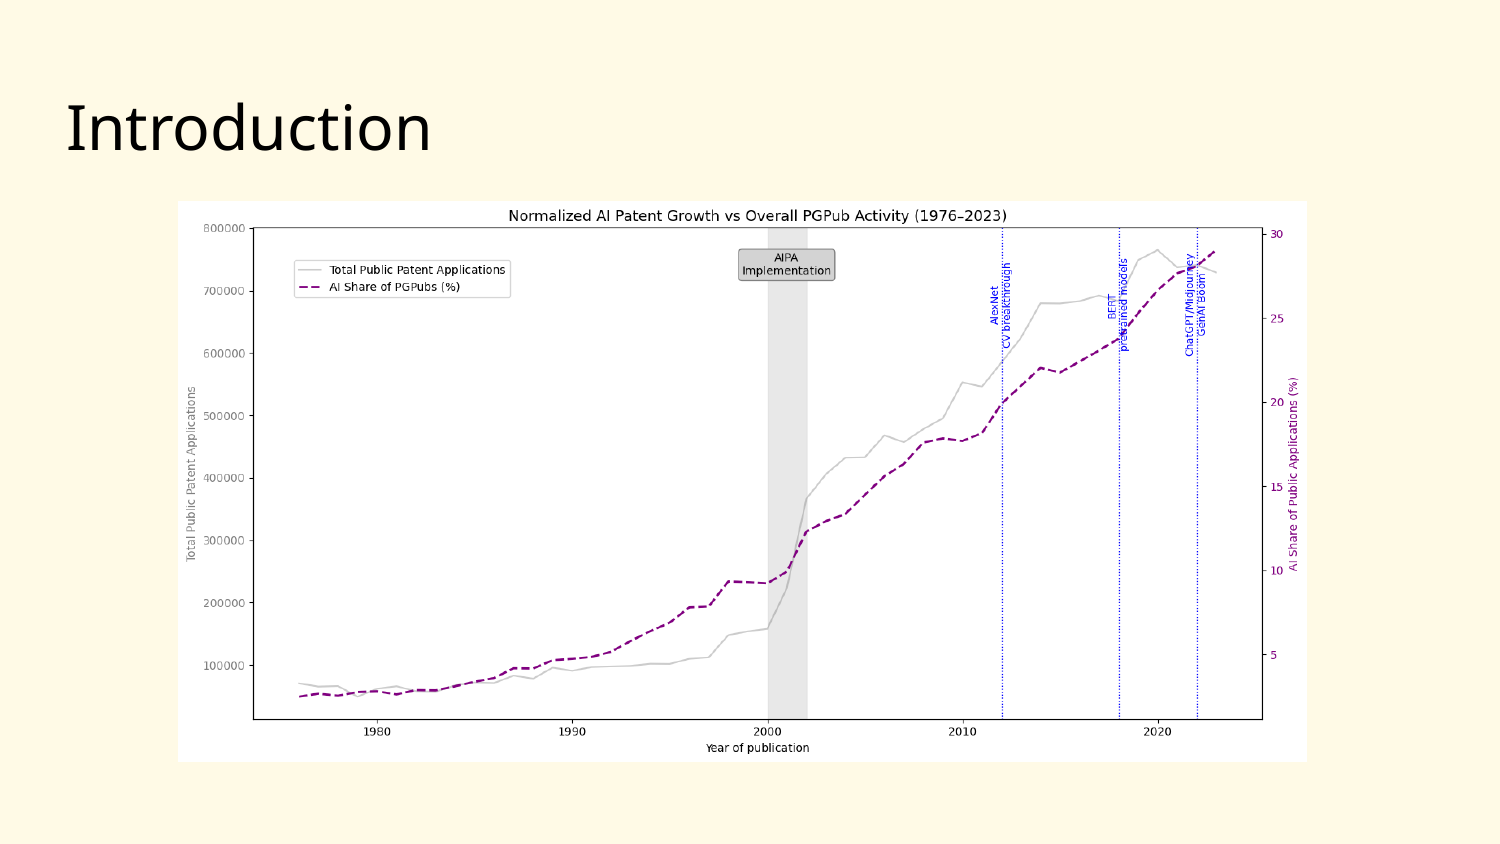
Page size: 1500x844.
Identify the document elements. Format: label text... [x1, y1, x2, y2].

title Introduction [51, 72, 1449, 167]
picture [178, 200, 1307, 762]
